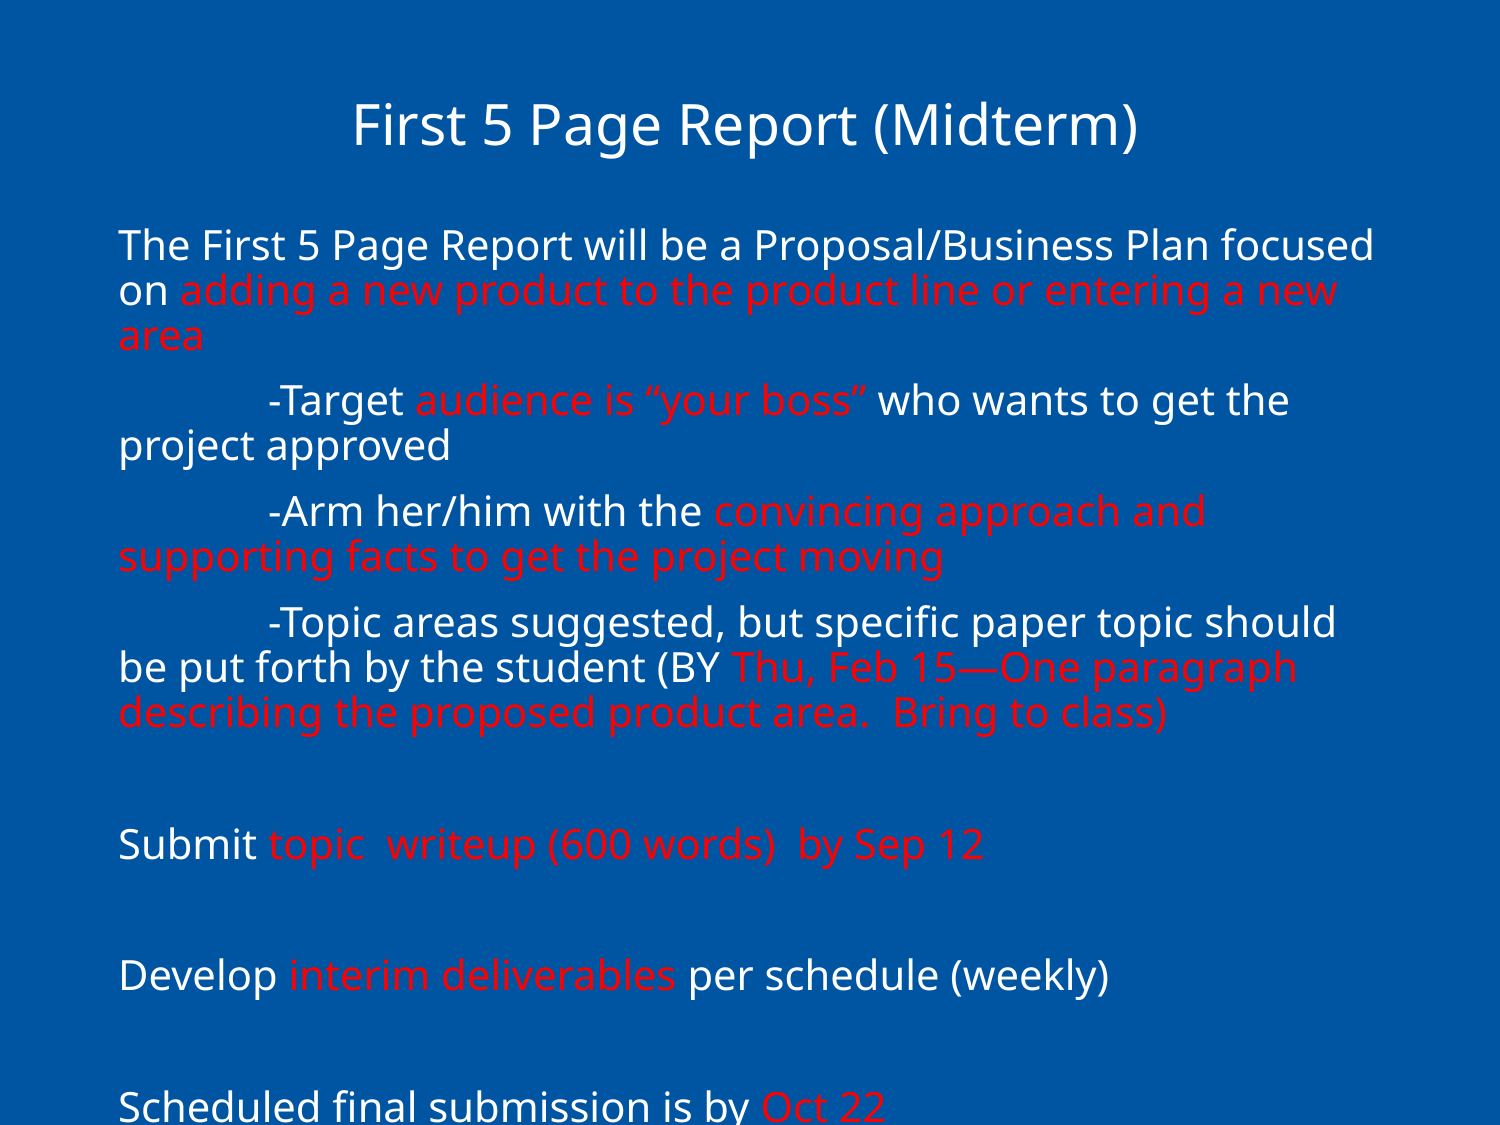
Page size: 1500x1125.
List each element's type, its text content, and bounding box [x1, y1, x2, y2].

list The First 5 Page Report will be a Proposal/Business Plan focused on adding a new product to the product line or entering a new area -Target audience is “your boss” who wants to get the project approved -Arm her/him with the convincing approach and supporting facts to get the project moving -Topic areas suggested, but specific paper topic should be put forth by the student (BY Thu, Feb 15—One paragraph describing the proposed product area. Bring to class) Submit topic writeup (600 words) by Sep 12 Develop interim deliverables per schedule (weekly) Scheduled final submission is by Oct 22 [103, 216, 1397, 914]
title First 5 Page Report (Midterm) [98, 88, 1392, 234]
